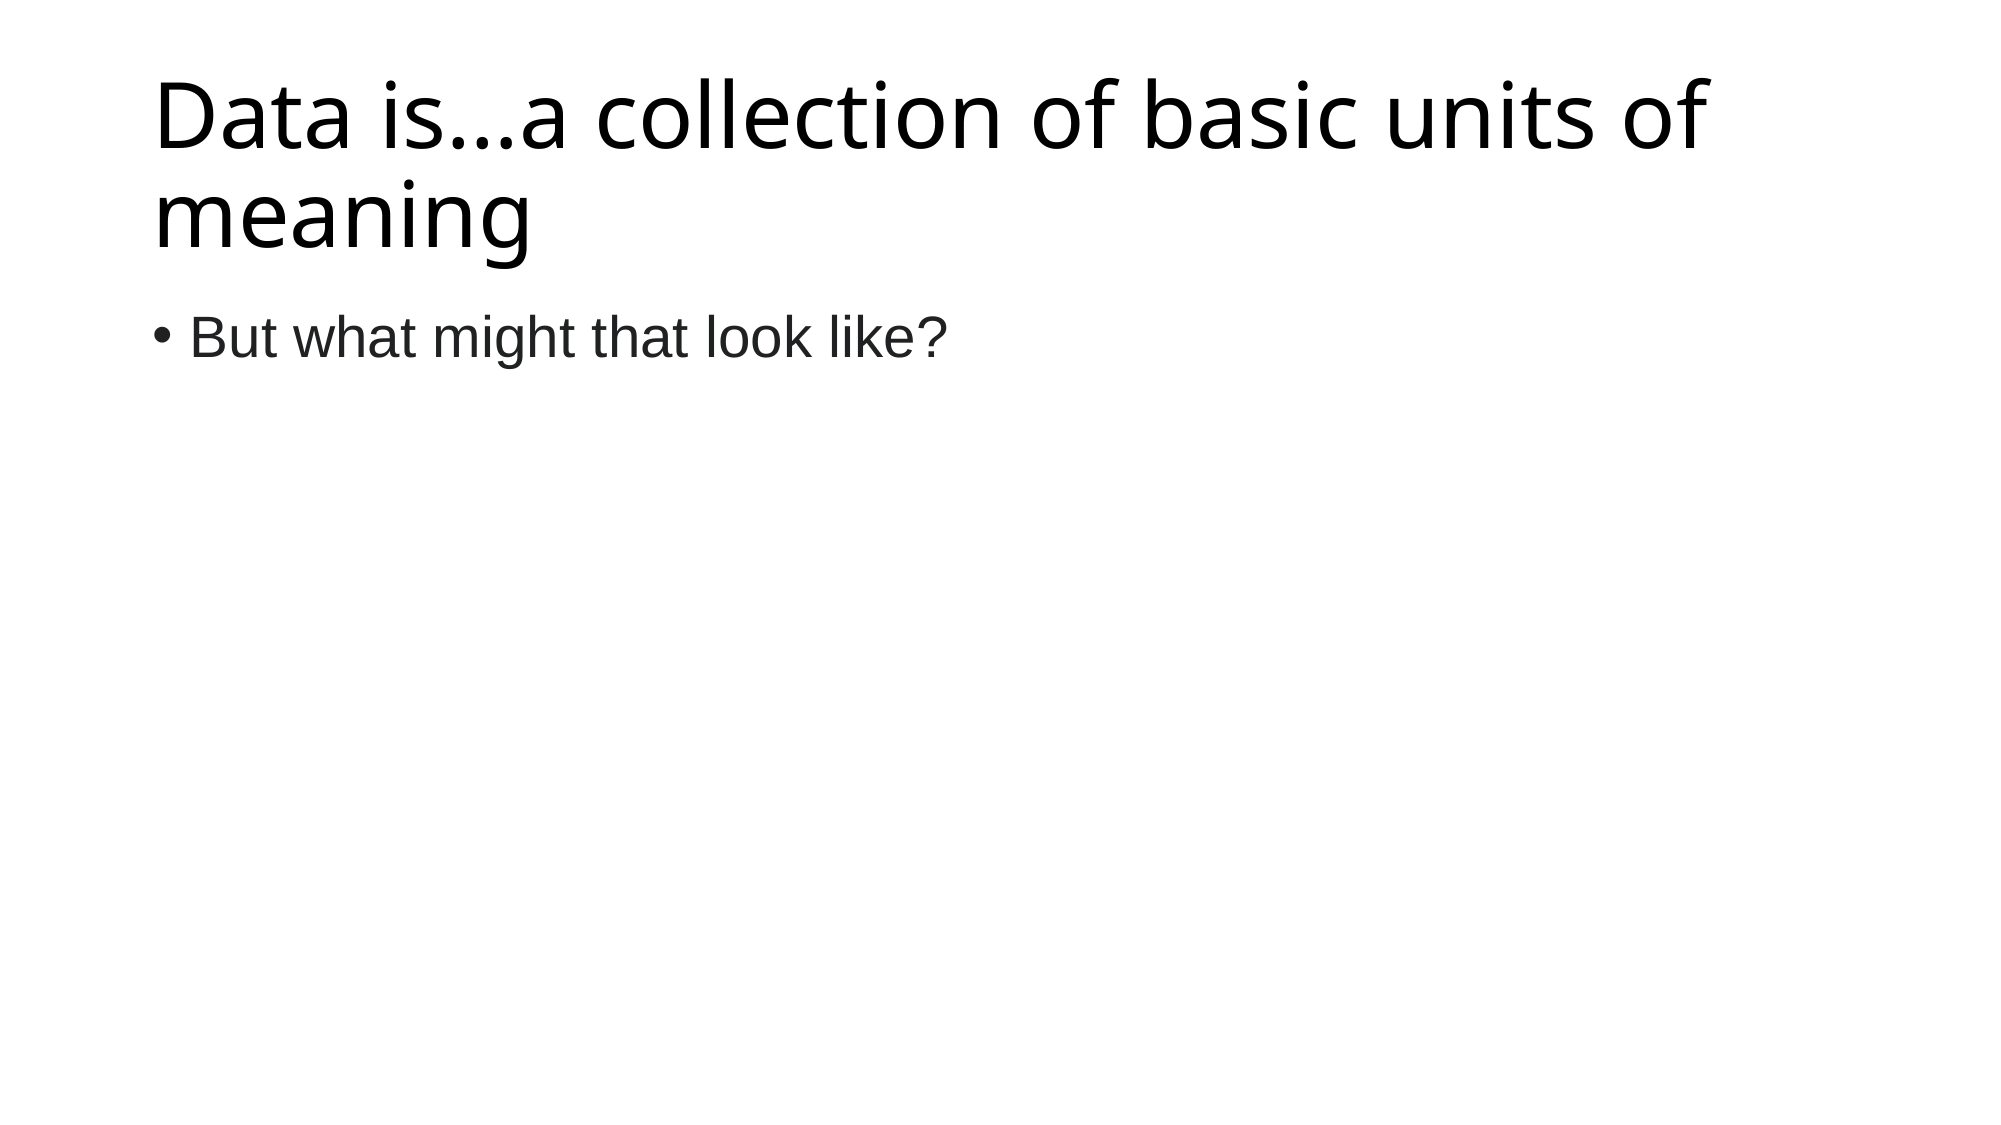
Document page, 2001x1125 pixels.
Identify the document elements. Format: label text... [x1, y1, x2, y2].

list But what might that look like? [137, 299, 1863, 1014]
title Data is…a collection of basic units of meaning [137, 59, 1863, 278]
